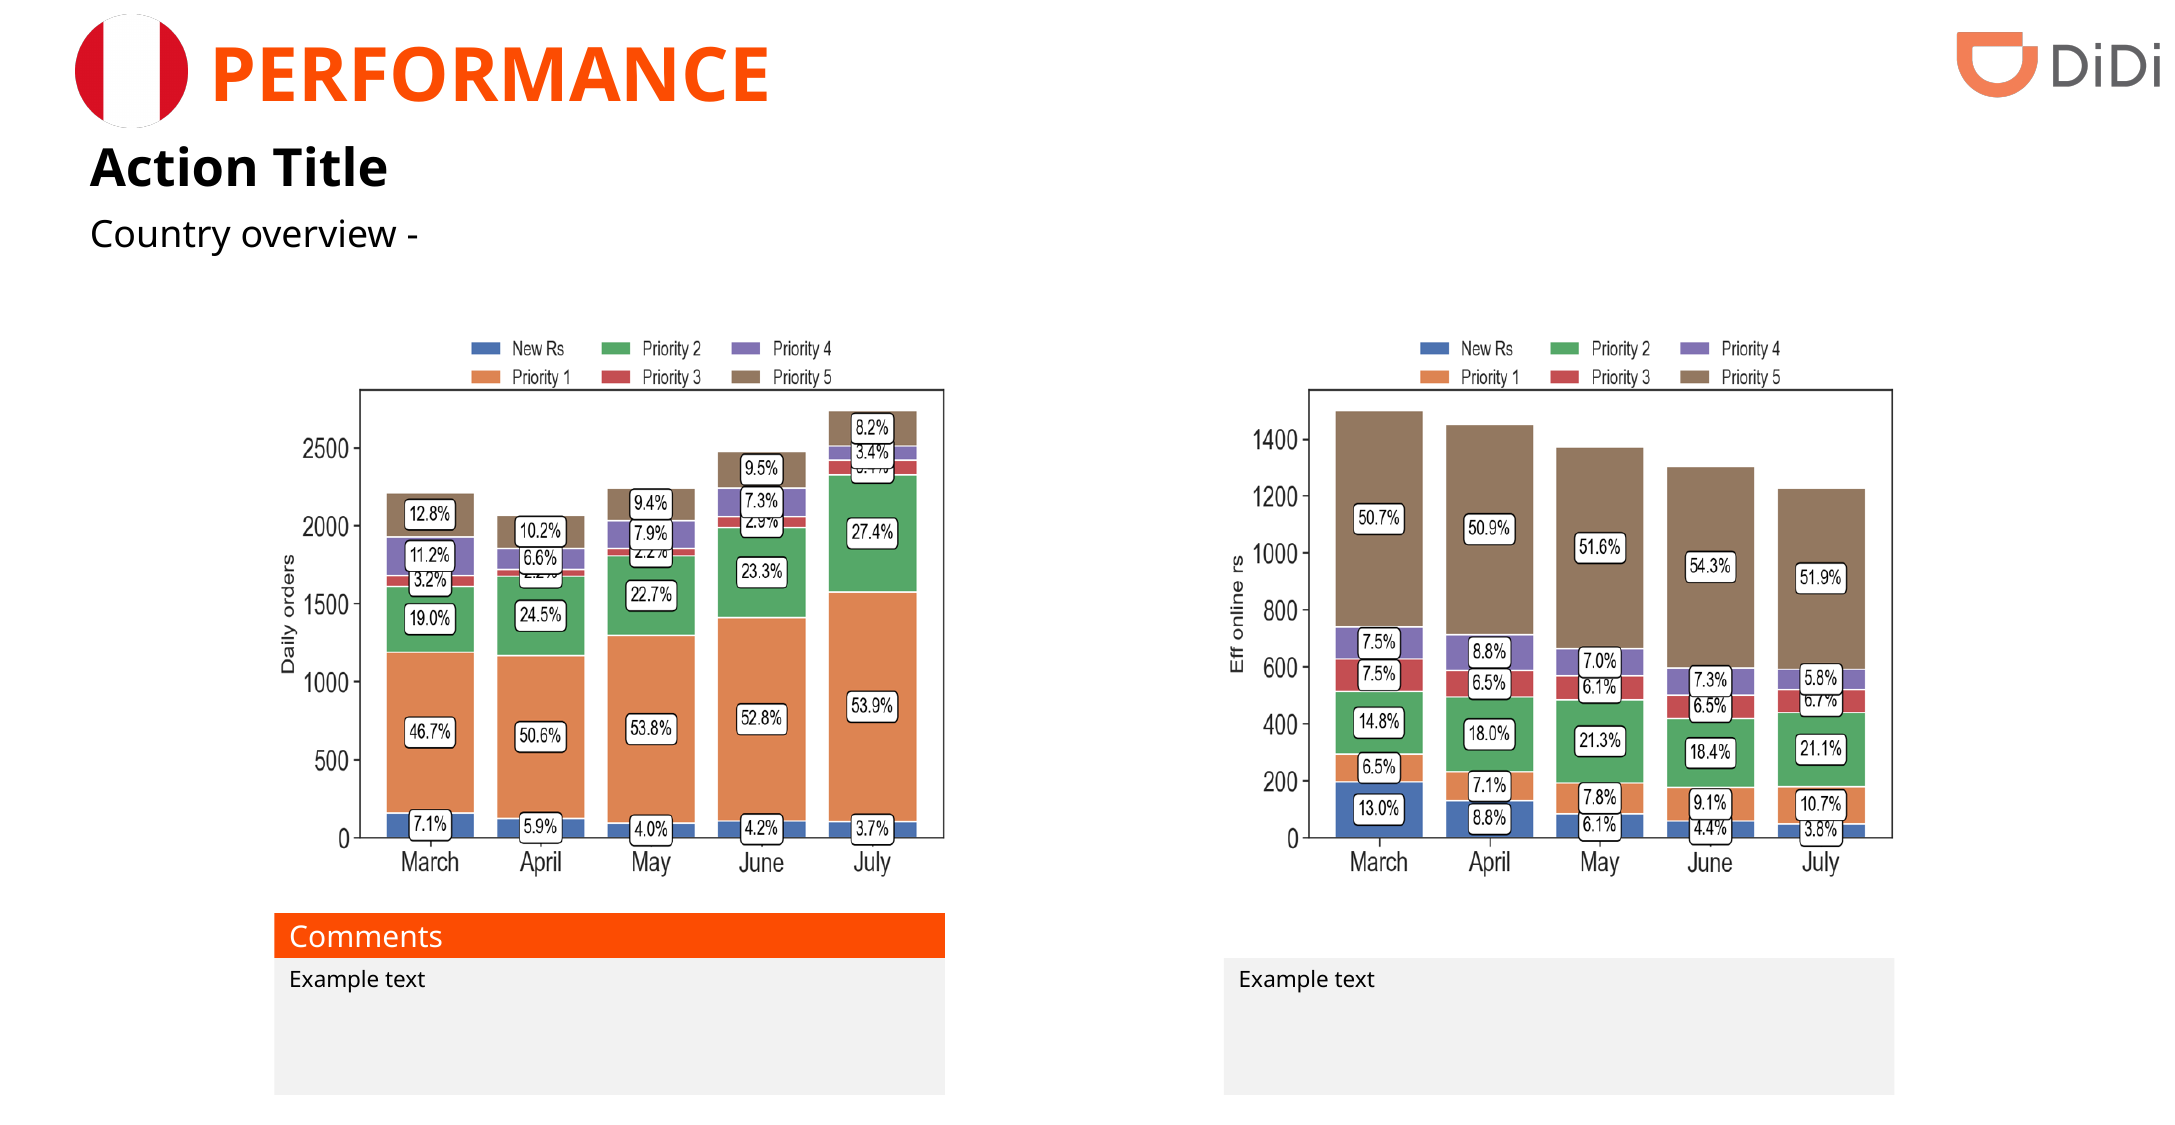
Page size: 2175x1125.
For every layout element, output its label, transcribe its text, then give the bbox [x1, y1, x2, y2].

text_box Comments [274, 921, 945, 958]
text_box PERFORMANCE [194, 15, 1800, 127]
text_box Example text [1223, 958, 1895, 1095]
text_box Example text [274, 958, 945, 1095]
picture [274, 322, 950, 914]
picture [1949, 1, 2175, 129]
picture [74, 14, 188, 128]
text_box Action Title [74, 127, 2175, 202]
picture [1223, 322, 1900, 914]
text_box Country overview - [74, 202, 2175, 263]
